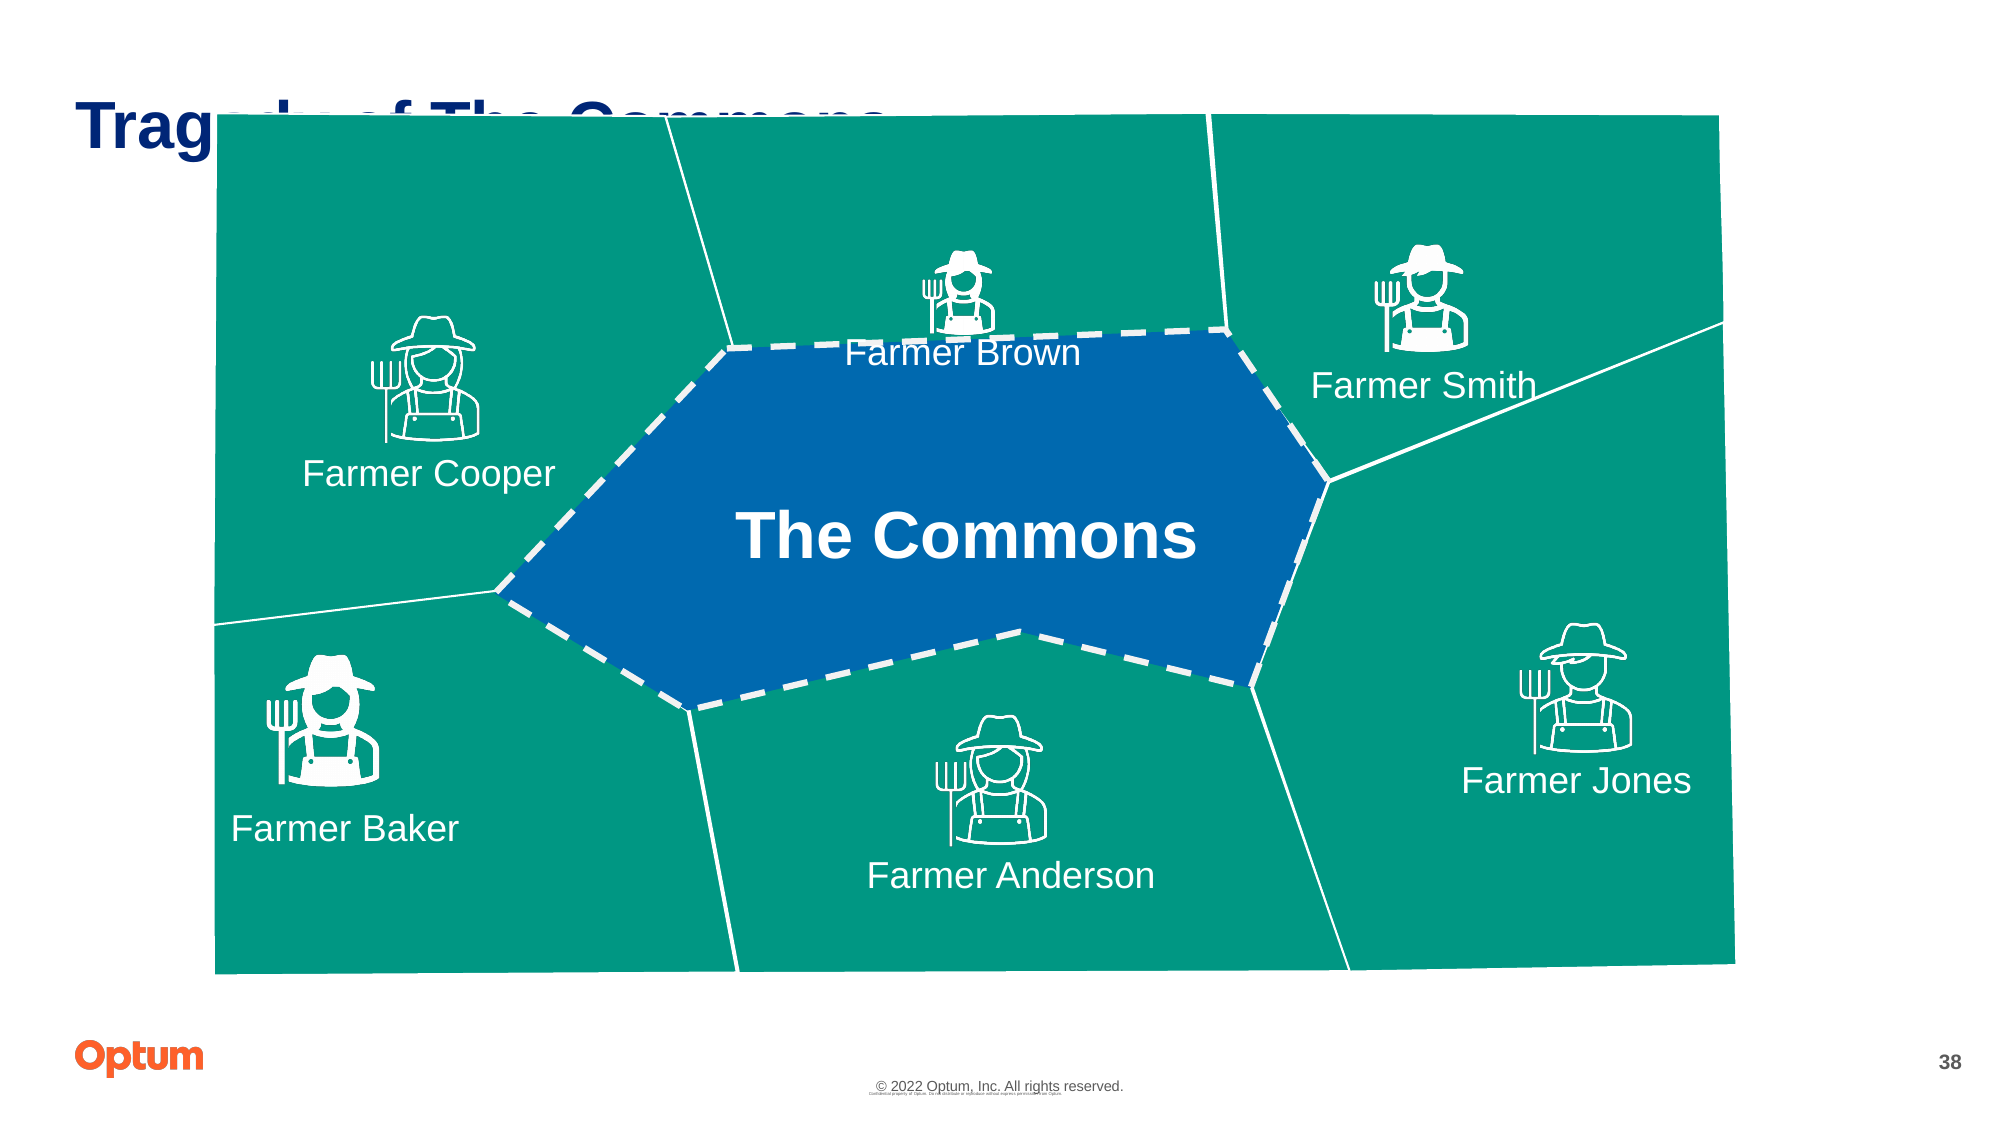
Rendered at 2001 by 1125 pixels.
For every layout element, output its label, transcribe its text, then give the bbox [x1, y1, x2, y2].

picture [75, 1040, 203, 1078]
footer Confidential property of Optum. Do not distribute or reproduce without express permission from Optum. [868, 1064, 1841, 1124]
title Tragedy of The Commons [75, 91, 1650, 164]
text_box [186, 112, 1737, 976]
